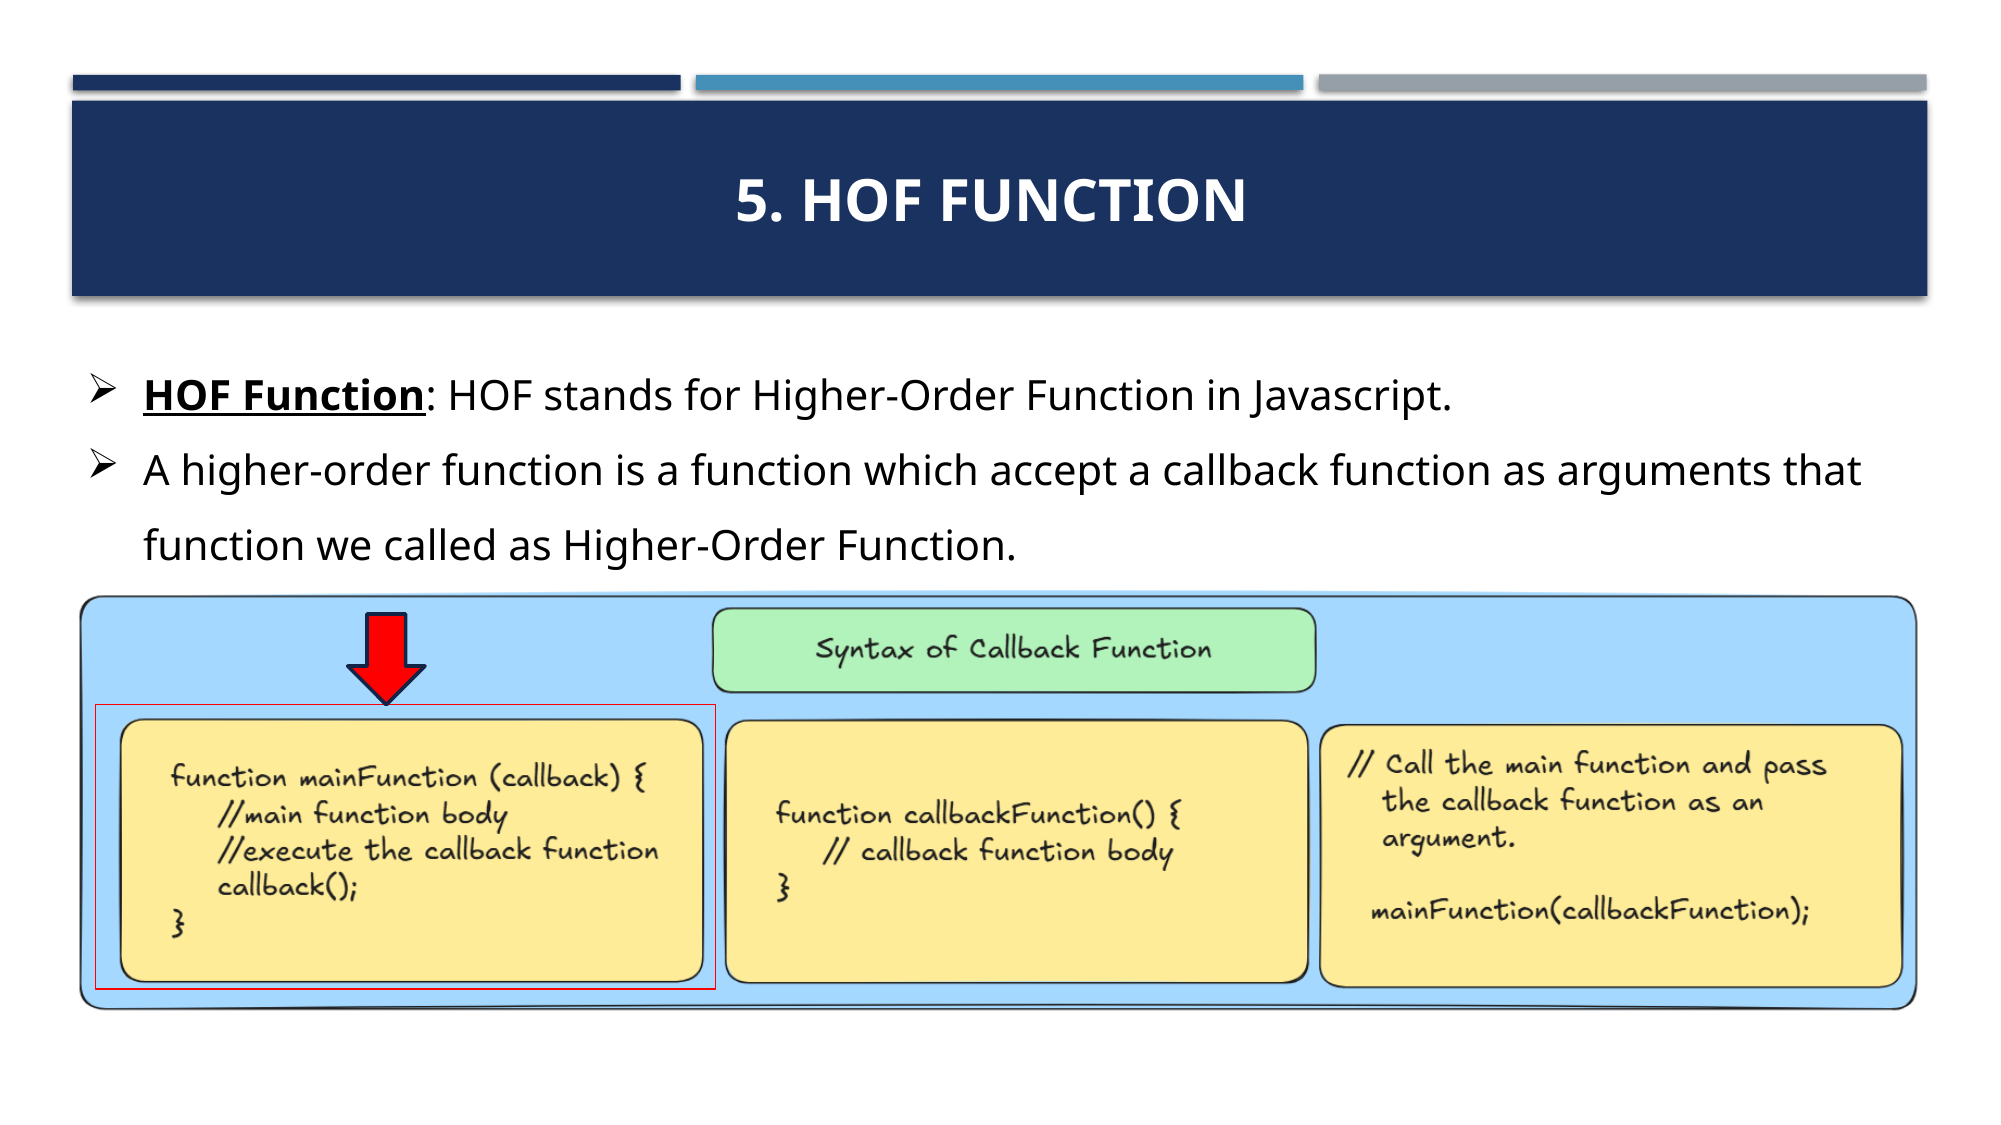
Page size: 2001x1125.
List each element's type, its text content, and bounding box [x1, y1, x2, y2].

title 5. HOF Function [95, 115, 1905, 282]
picture [71, 588, 1922, 1018]
text_box HOF Function: HOF stands for Higher-Order Function in Javascript. A higher-order function is a function which accept a callback function as arguments that function we called as Higher-Order Function. [72, 336, 1922, 576]
